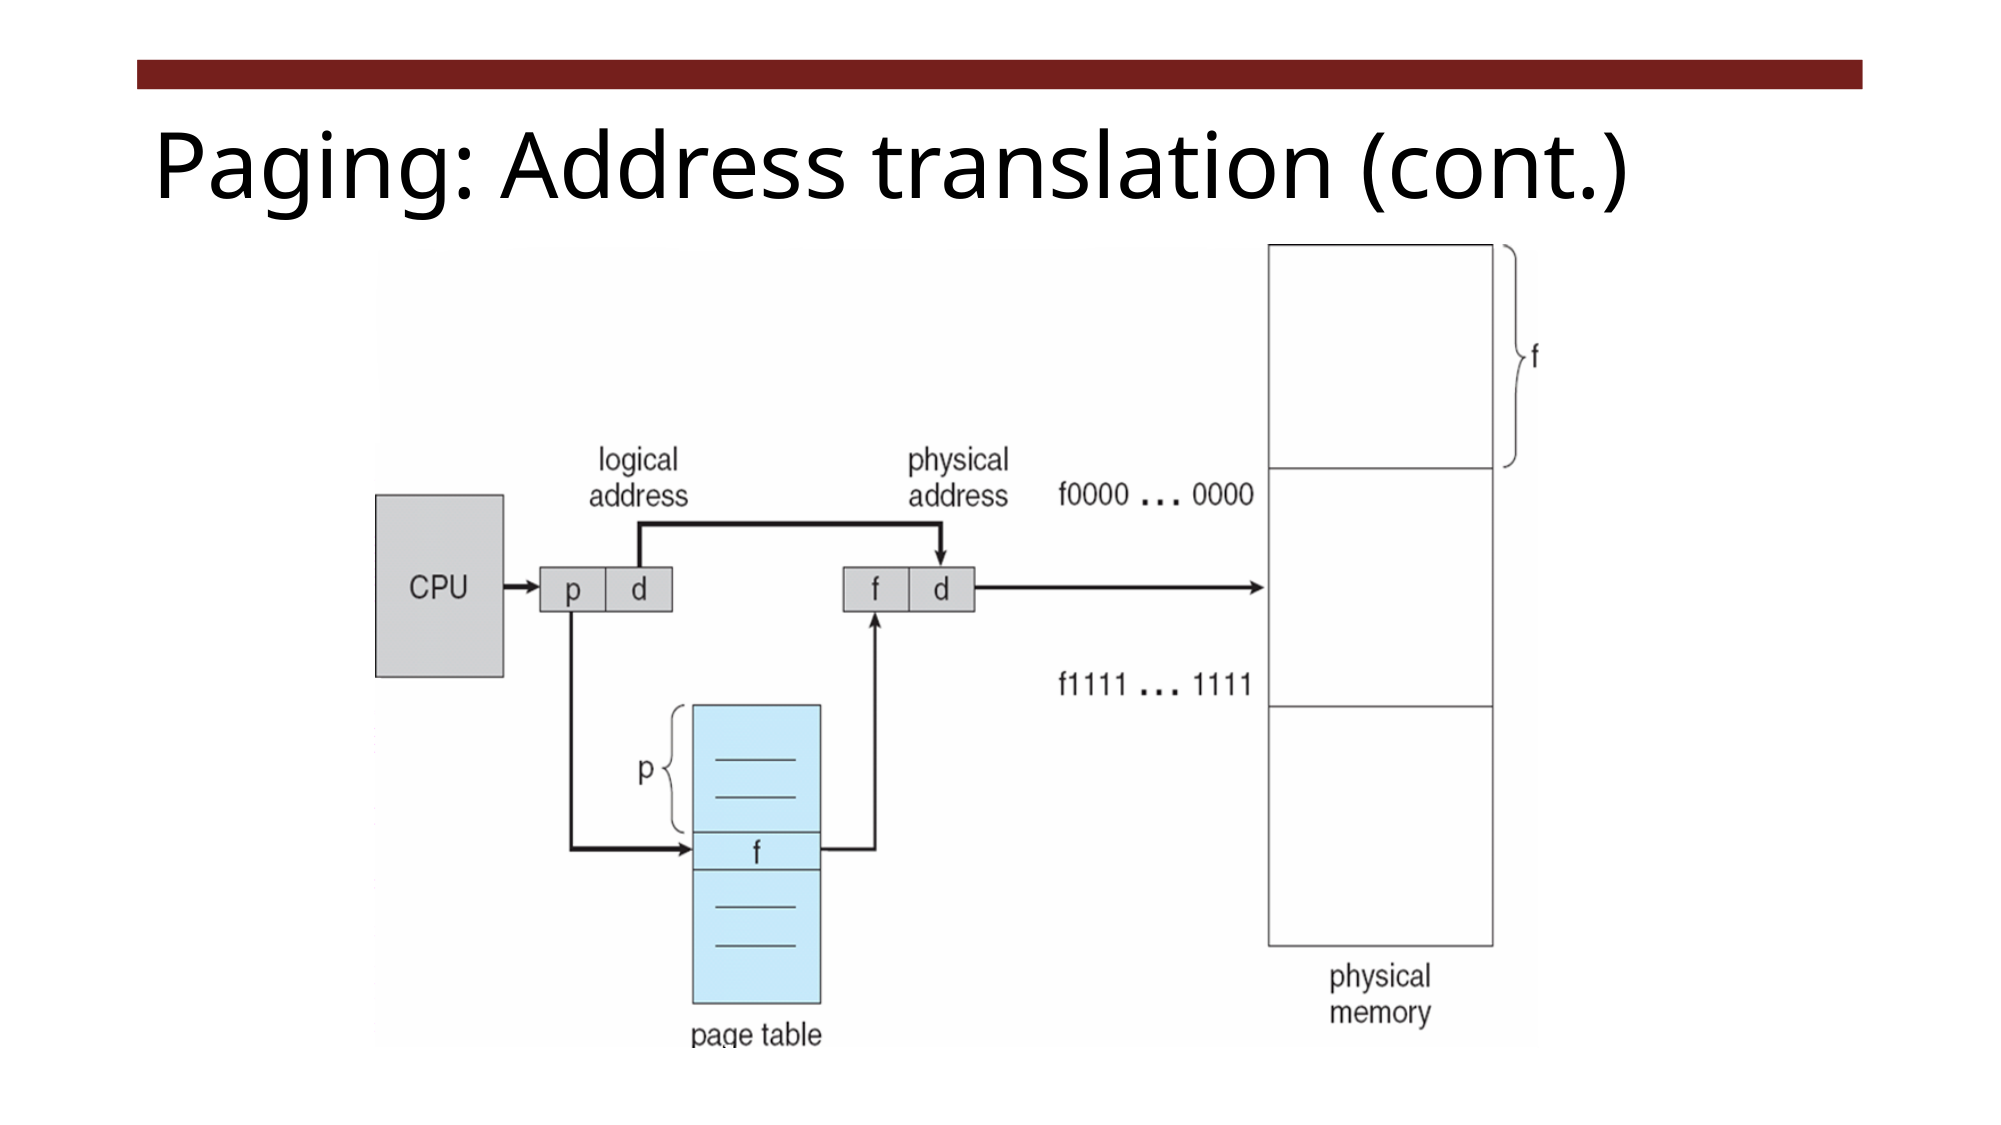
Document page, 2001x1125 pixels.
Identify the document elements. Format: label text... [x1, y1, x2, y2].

title Paging: Address translation (cont.) [137, 59, 1863, 278]
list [373, 244, 1539, 1048]
